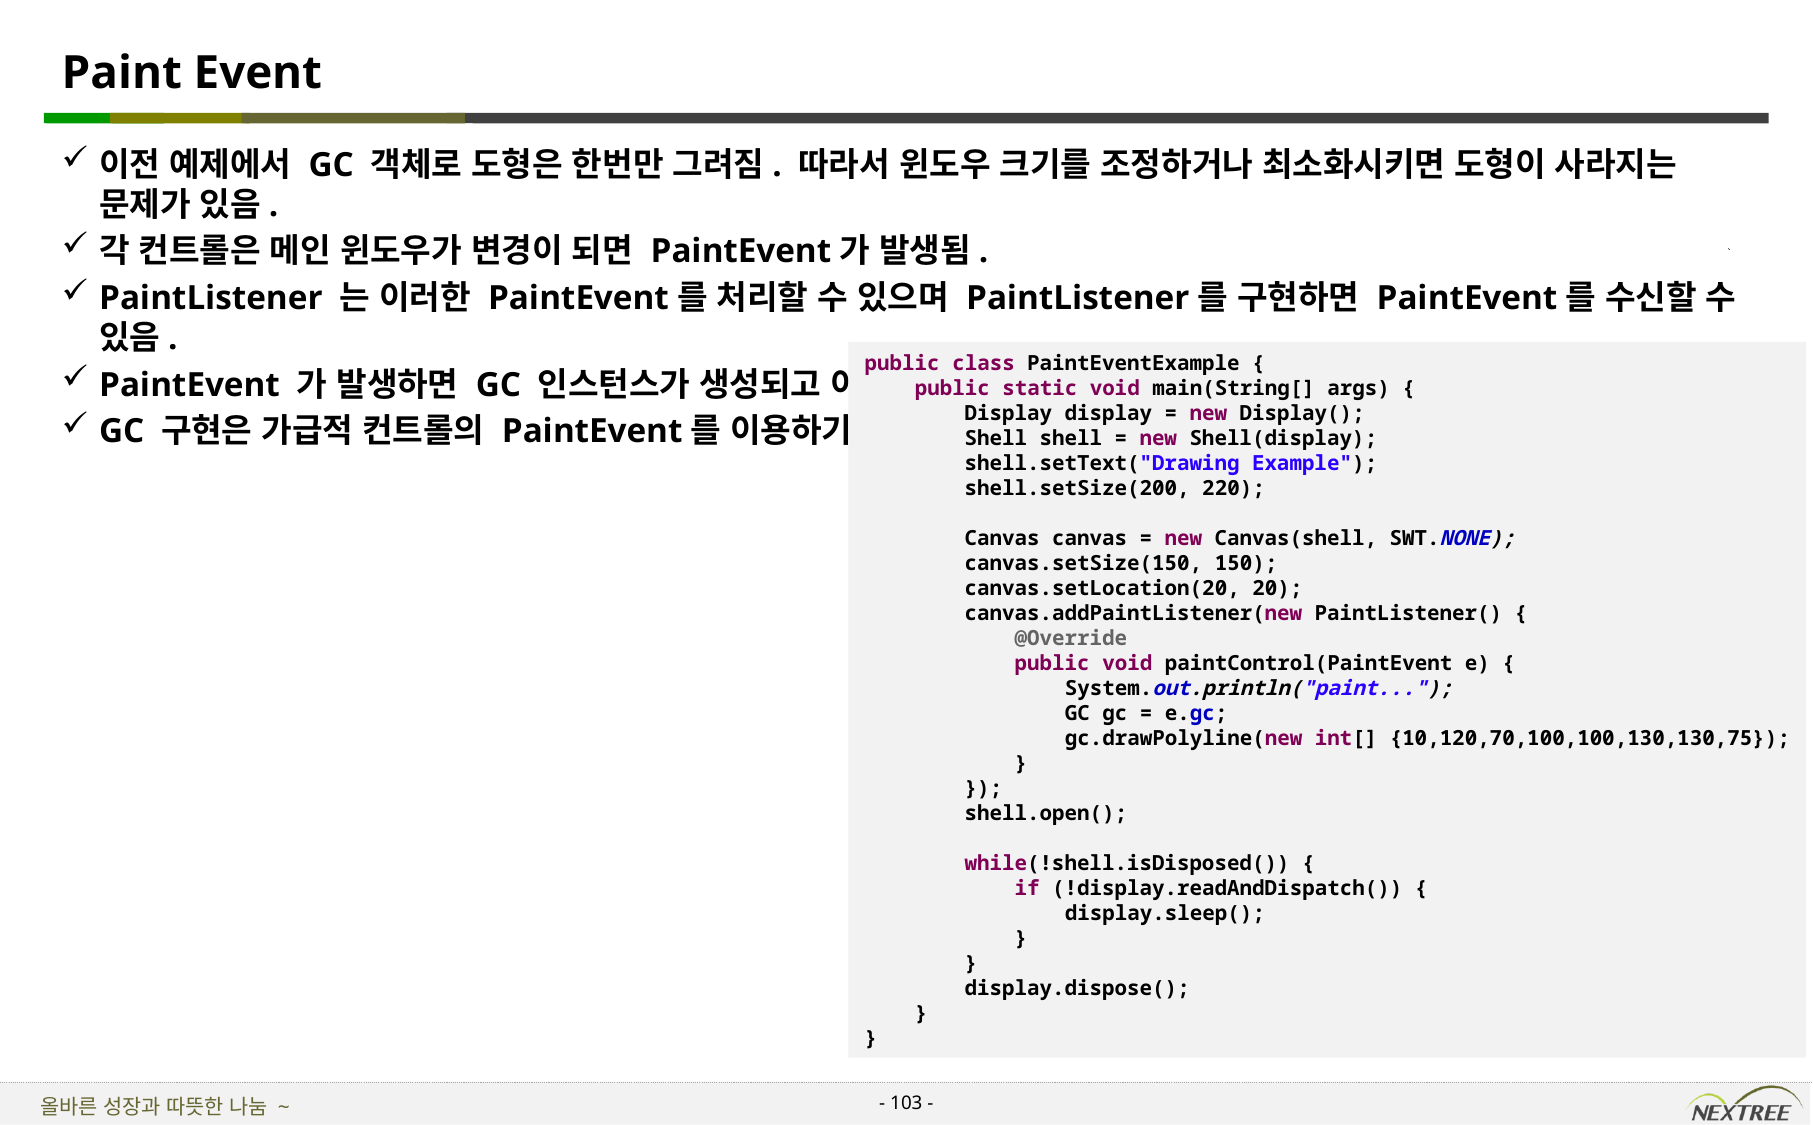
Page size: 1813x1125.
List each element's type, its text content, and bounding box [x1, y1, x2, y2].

title Paint Event [55, 22, 1557, 118]
picture [1685, 1085, 1804, 1122]
list 이전 예제에서 GC 객체로 도형은 한번만 그려짐. 따라서 윈도우 크기를 조정하거나 최소화시키면 도형이 사라지는 문제가 있음. 각 컨트롤은 메인 윈도우가 변경이 되면 PaintEvent가 발생됨. PaintListener 는 이러한 PaintEvent를 처리할 수 있으며 PaintListener를 구현하면 PaintEvent를 수신할 수 있음. PaintEvent 가 발생하면 GC 인스턴스가 생성되고 이를 PaintListener에게 넘김. GC 구현은 가급적 컨트롤의 PaintEvent를 이용하기를 권장함. [55, 137, 1781, 384]
text_box public class PaintEventExample { public static void main(String[] args) { Display display = new Display(); Shell shell = new Shell(display); shell.setText("Drawing Example"); shell.setSize(200, 220); Canvas canvas = new Canvas(shell, SWT.NONE); canvas.setSize(150, 150); canvas.setLocation(20, 20); canvas.addPaintListener(new PaintListener() { @Override public void paintControl(PaintEvent e) { System.out.println("paint..."); GC gc = e.gc; gc.drawPolyline(new int[] {10,120,70,100,100,130,130,75}); } }); shell.open(); while(!shell.isDisposed()) { if (!display.readAndDispatch()) { display.sleep(); } } display.dispose(); } } [848, 341, 1807, 1058]
